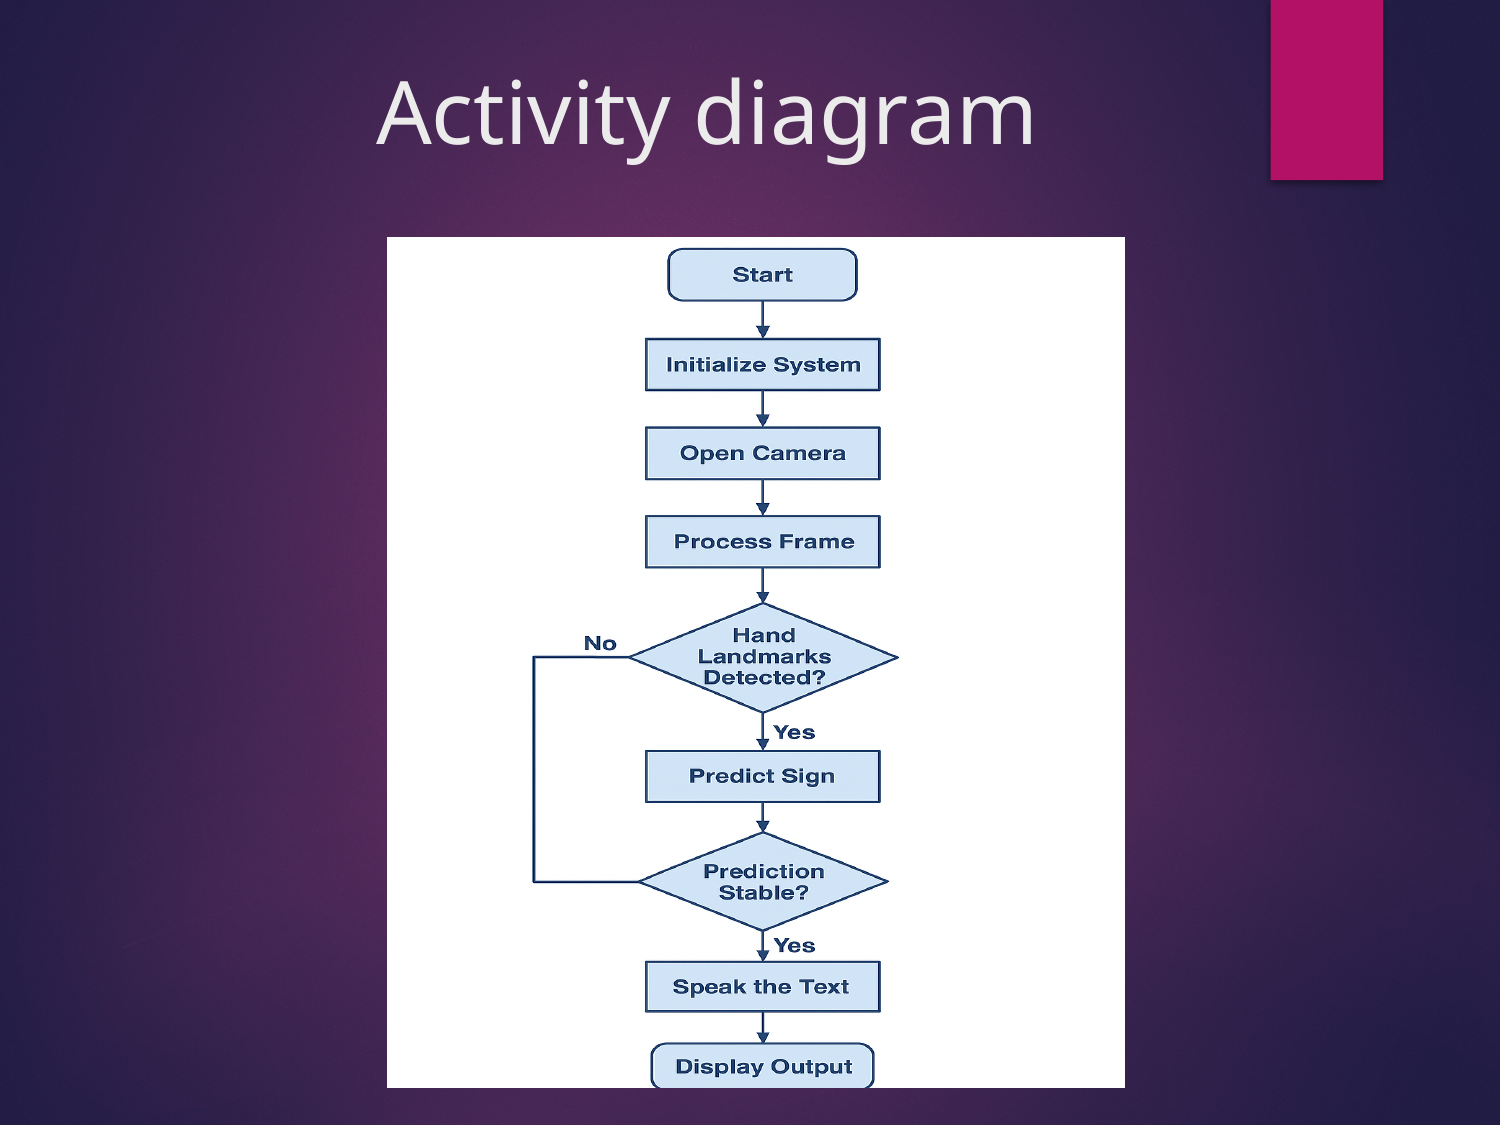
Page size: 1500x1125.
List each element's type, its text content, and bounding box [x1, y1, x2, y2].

title Activity diagram [0, 50, 1348, 172]
picture [387, 237, 1126, 1088]
